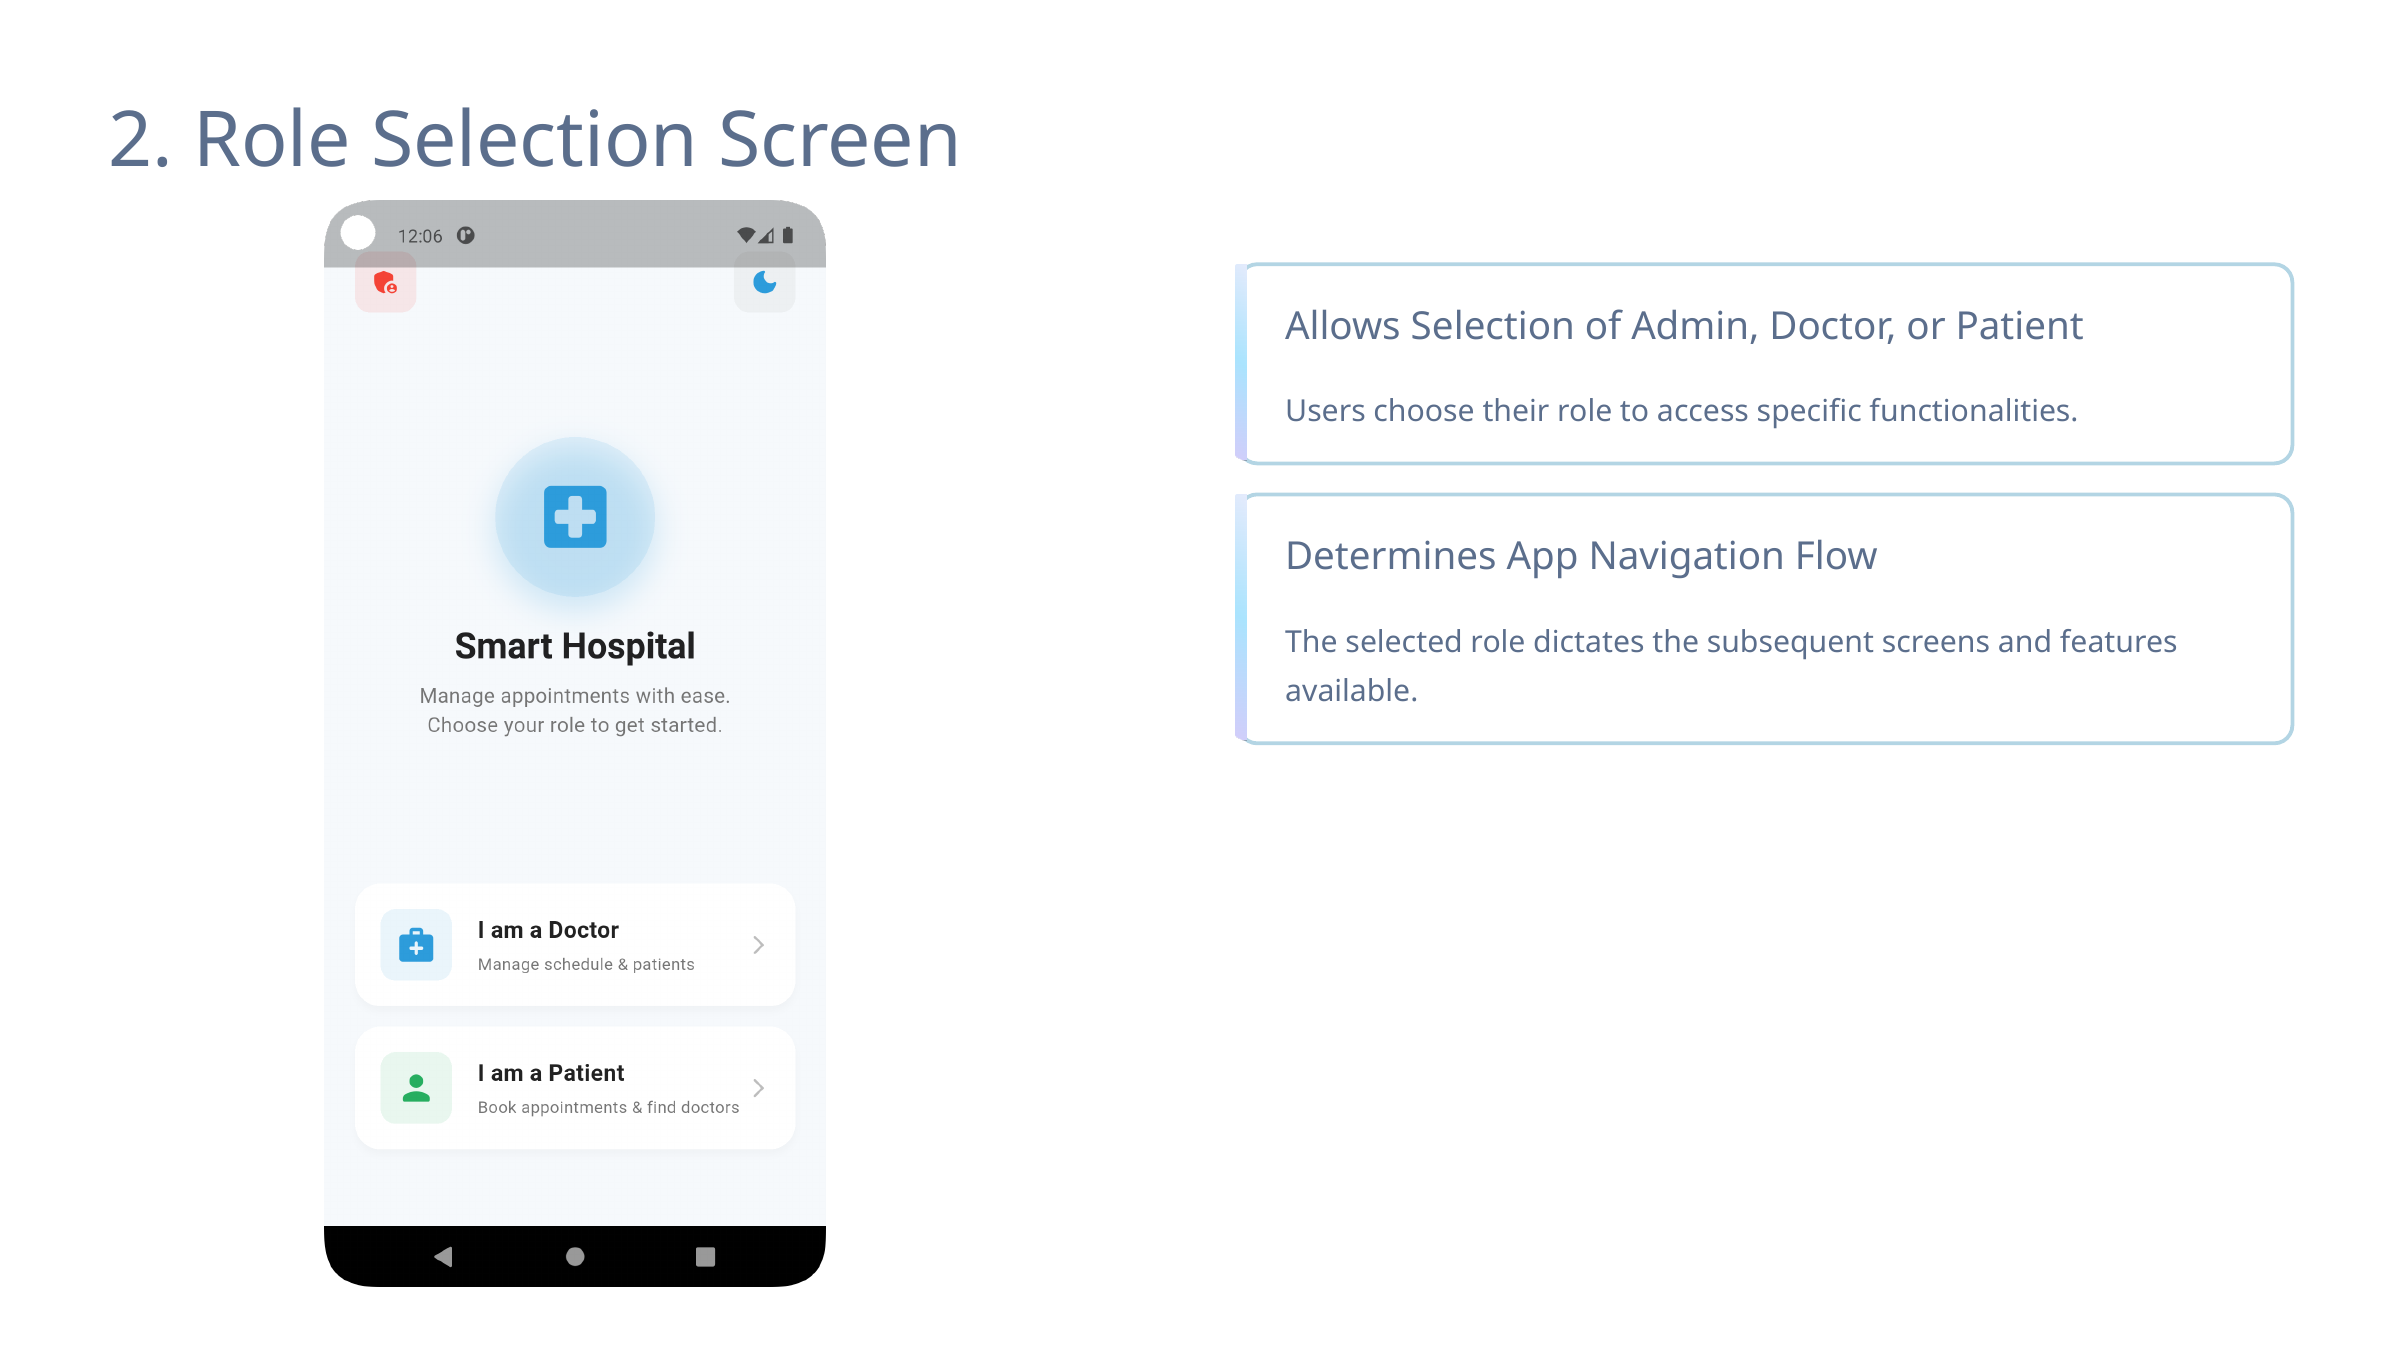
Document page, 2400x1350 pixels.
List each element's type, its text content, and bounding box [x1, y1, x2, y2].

text_box The selected role dictates the subsequent screens and features available. [1285, 609, 2258, 709]
text_box [1251, 494, 2293, 744]
picture [1235, 264, 1251, 464]
text_box [1251, 264, 2293, 464]
text_box 2. Role Selection Screen [108, 85, 1042, 183]
text_box Allows Selection of Admin, Doctor, or Patient [1285, 299, 2162, 348]
picture [324, 200, 826, 1287]
text_box Determines App Navigation Flow [1285, 529, 1930, 578]
text_box Users choose their role to access specific functionalities. [1285, 378, 2258, 429]
picture [1235, 494, 1251, 744]
